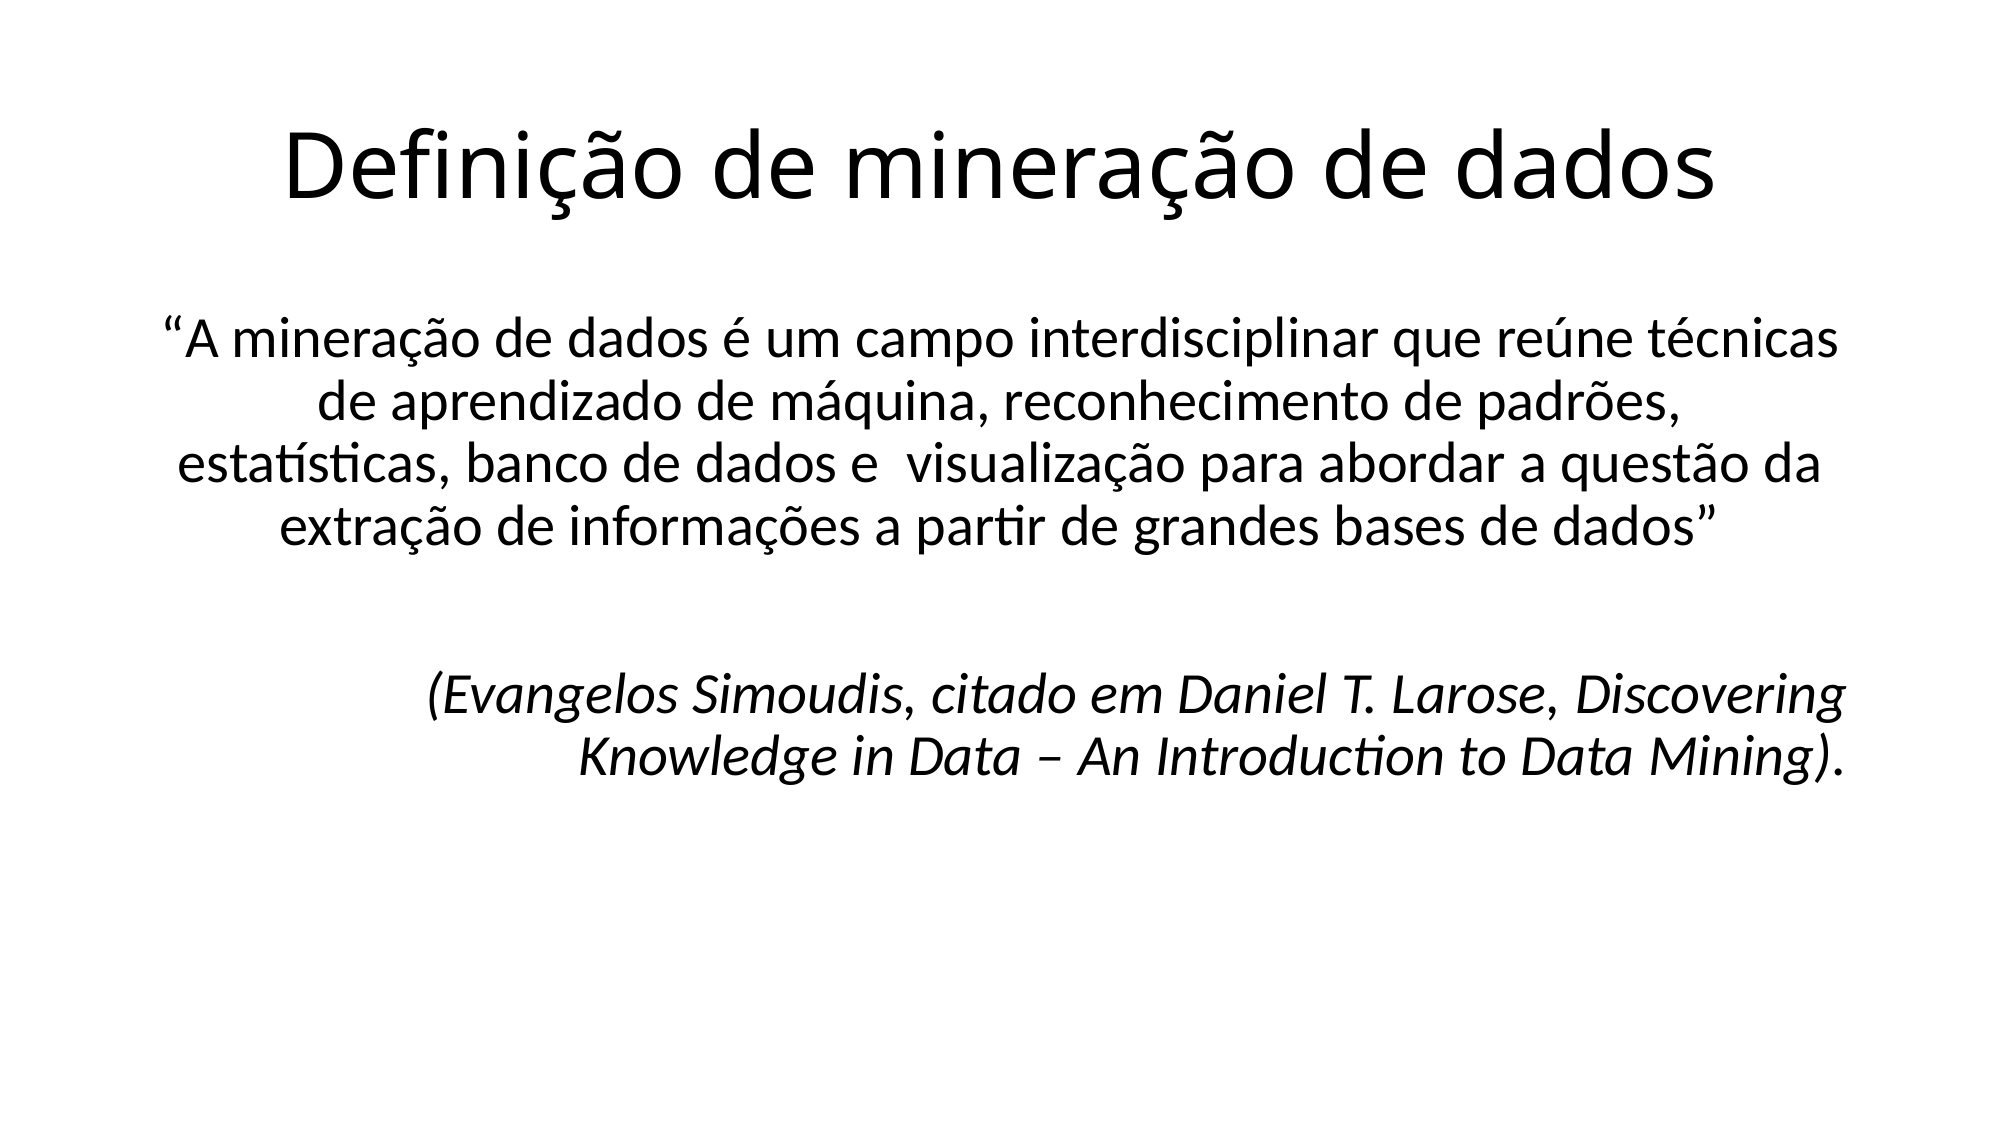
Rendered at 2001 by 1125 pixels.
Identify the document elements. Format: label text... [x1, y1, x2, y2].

list “A mineração de dados é um campo interdisciplinar que reúne técnicas de aprendizado de máquina, reconhecimento de padrões, estatísticas, banco de dados e visualização para abordar a questão da extração de informações a partir de grandes bases de dados” (Evangelos Simoudis, citado em Daniel T. Larose, Discovering Knowledge in Data – An Introduction to Data Mining). [137, 299, 1863, 1014]
title Definição de mineração de dados [137, 59, 1863, 278]
